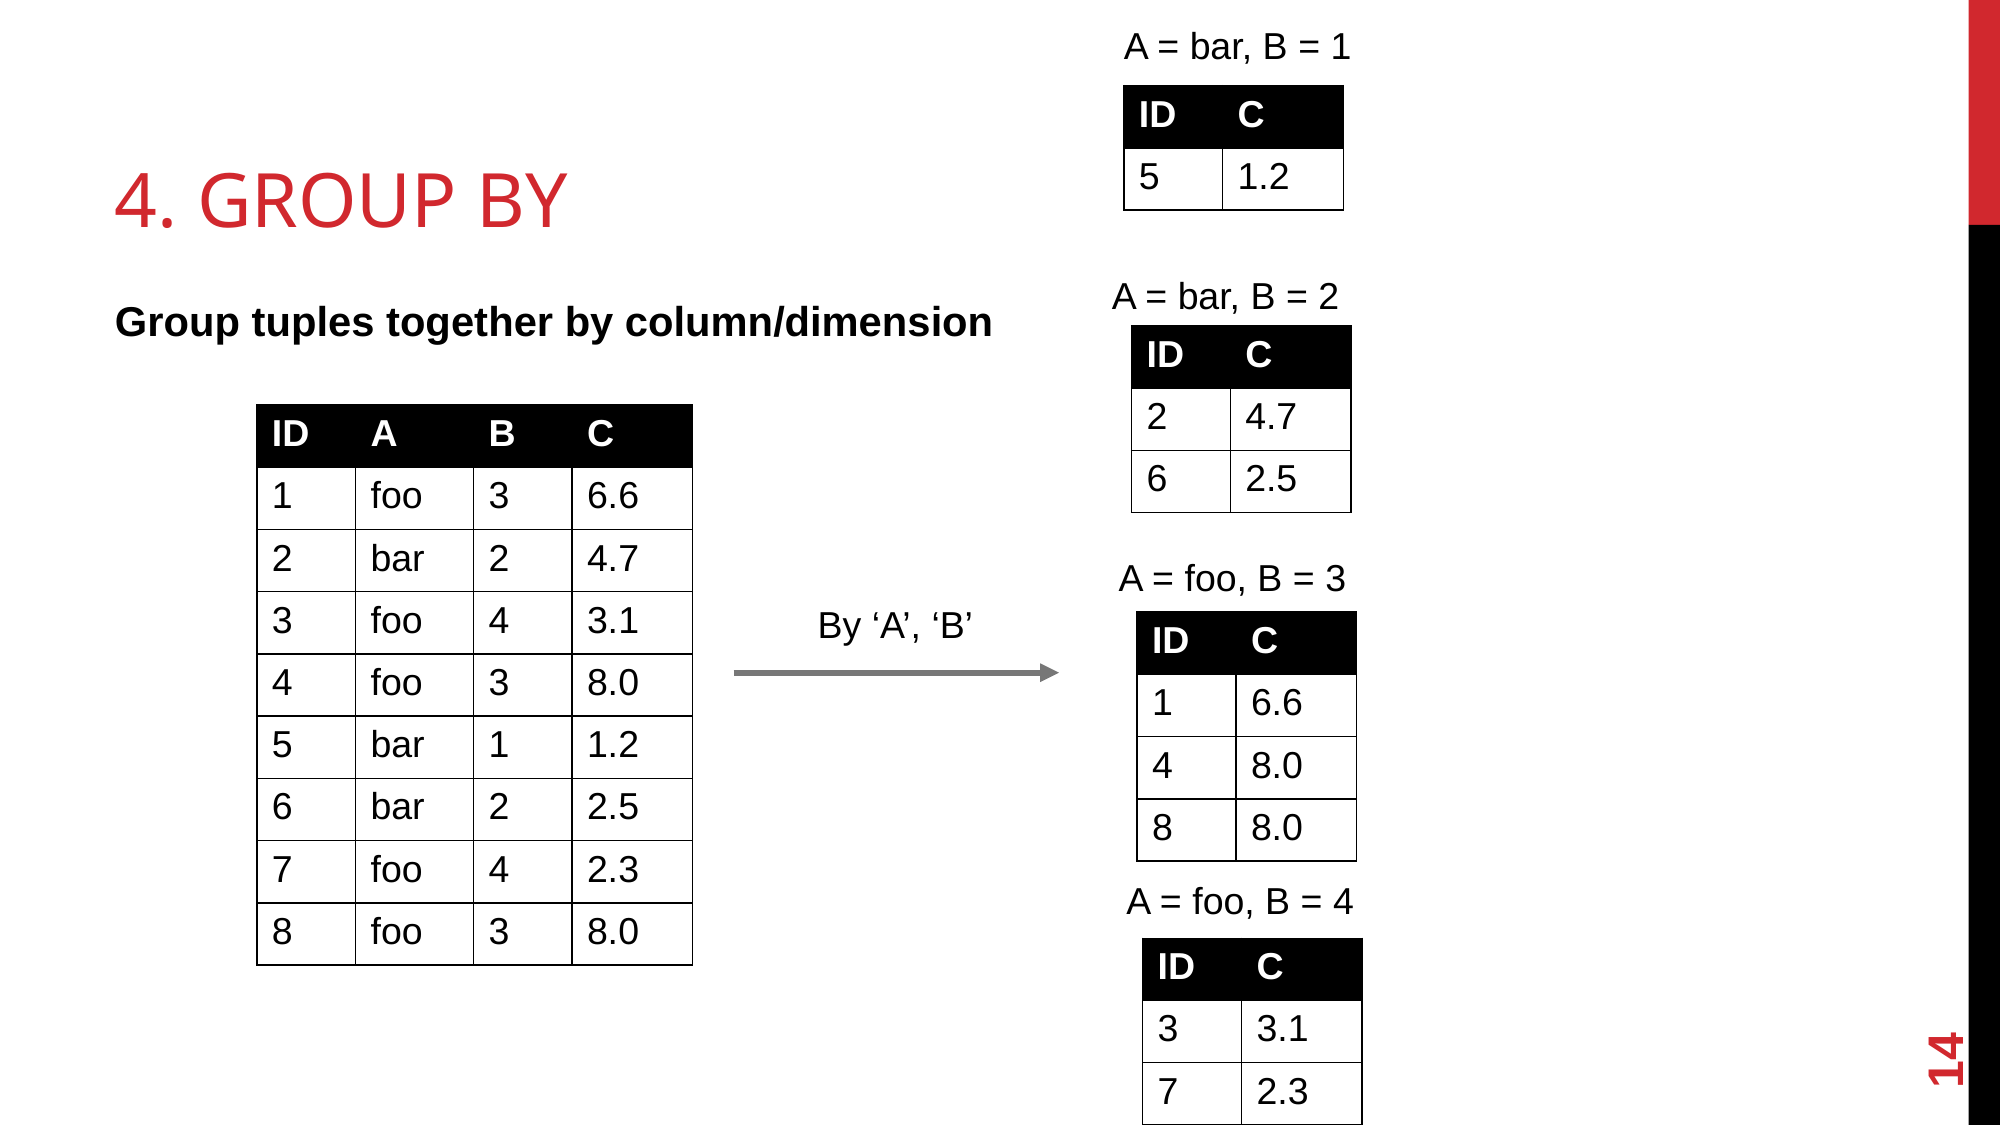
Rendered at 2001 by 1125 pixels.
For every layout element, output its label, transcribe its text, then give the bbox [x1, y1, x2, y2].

table_header C [1242, 939, 1361, 1000]
table_cell 4.7 [1231, 389, 1350, 450]
table_cell 4 [474, 841, 571, 902]
text_box By ‘A’, ‘B’ [802, 593, 1097, 654]
table_header ID [1138, 613, 1235, 674]
table_cell bar [356, 530, 473, 591]
table_cell 4 [258, 655, 355, 715]
table_cell 6 [258, 779, 355, 840]
table_header C [1223, 86, 1343, 147]
table_cell 8.0 [573, 904, 692, 964]
table_cell 4.7 [573, 530, 692, 591]
table_cell 7 [1143, 1063, 1241, 1124]
table_cell 8.0 [1237, 737, 1356, 798]
table_cell bar [356, 779, 473, 840]
table_header B [474, 406, 571, 467]
table_header ID [1125, 86, 1222, 147]
table_header A [356, 406, 473, 467]
table_cell 5 [258, 717, 355, 778]
table_cell 2 [474, 530, 571, 591]
table_cell foo [356, 592, 473, 653]
table_cell 6 [1132, 451, 1230, 512]
table_cell 4 [1138, 737, 1235, 798]
table_cell 2.5 [1231, 451, 1350, 512]
table_cell 1 [1138, 675, 1235, 736]
title 4. GROUP BY [99, 25, 1367, 250]
table_cell 8 [1138, 800, 1235, 860]
table_cell 1.2 [573, 717, 692, 778]
table_cell 2.3 [573, 841, 692, 902]
table_cell foo [356, 841, 473, 902]
list Group tuples together by column/dimension [99, 287, 1767, 1005]
table_cell foo [356, 904, 473, 964]
table_cell foo [356, 655, 473, 715]
table_header C [1231, 326, 1350, 387]
table_cell foo [356, 468, 473, 529]
table_cell 8 [258, 904, 355, 964]
table_cell 2 [474, 779, 571, 840]
table_cell 1 [474, 717, 571, 778]
table_cell 8.0 [573, 655, 692, 715]
table_cell 6.6 [1237, 675, 1356, 736]
table_cell 4 [474, 592, 571, 653]
table_cell 2 [258, 530, 355, 591]
text_box A = foo, B = 3 [1103, 546, 1364, 607]
slide_number ‹#› [1903, 887, 1984, 1104]
text_box A = foo, B = 4 [1111, 869, 1372, 930]
table_cell 3 [474, 655, 571, 715]
table_cell 8.0 [1237, 800, 1356, 860]
table_cell 5 [1125, 149, 1222, 209]
table_header ID [1143, 939, 1241, 1000]
table_cell 2.5 [573, 779, 692, 840]
table_cell 3 [474, 904, 571, 964]
table_header ID [1132, 326, 1230, 387]
table_cell 2 [1132, 389, 1230, 450]
table_cell 3 [474, 468, 571, 529]
table_header C [1237, 613, 1356, 674]
table_header ID [258, 406, 355, 467]
table_header C [573, 406, 692, 467]
text_box A = bar, B = 1 [1108, 14, 1369, 75]
table_cell 3.1 [573, 592, 692, 653]
text_box A = bar, B = 2 [1096, 264, 1357, 325]
table_cell 7 [258, 841, 355, 902]
table_cell 2.3 [1242, 1063, 1361, 1124]
table_cell 1.2 [1223, 149, 1343, 209]
table_cell 1 [258, 468, 355, 529]
table_cell 6.6 [573, 468, 692, 529]
table_cell bar [356, 717, 473, 778]
table_cell 3 [258, 592, 355, 653]
table_cell 3.1 [1242, 1001, 1361, 1062]
table_cell 3 [1143, 1001, 1241, 1062]
